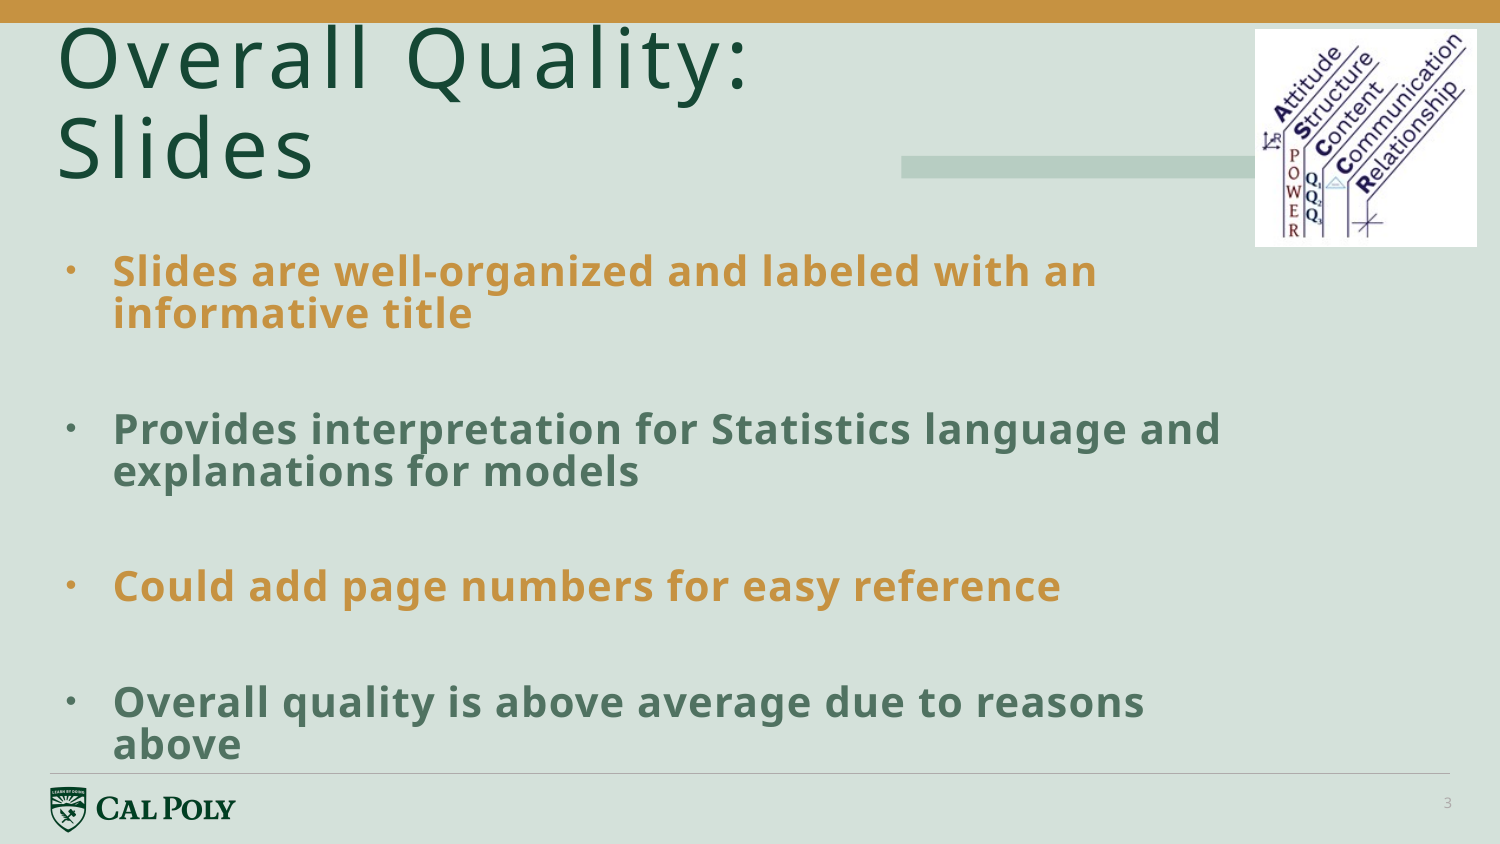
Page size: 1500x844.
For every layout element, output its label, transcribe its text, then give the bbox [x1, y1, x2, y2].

slide_number 3 [1400, 781, 1467, 827]
picture [1255, 29, 1477, 248]
title Overall Quality: Slides [41, 49, 983, 164]
list Slides are well-organized and labeled with an informative title Provides interpretation for Statistics language and explanations for models Could add page numbers for easy reference Overall quality is above average due to reasons above [50, 245, 1274, 724]
